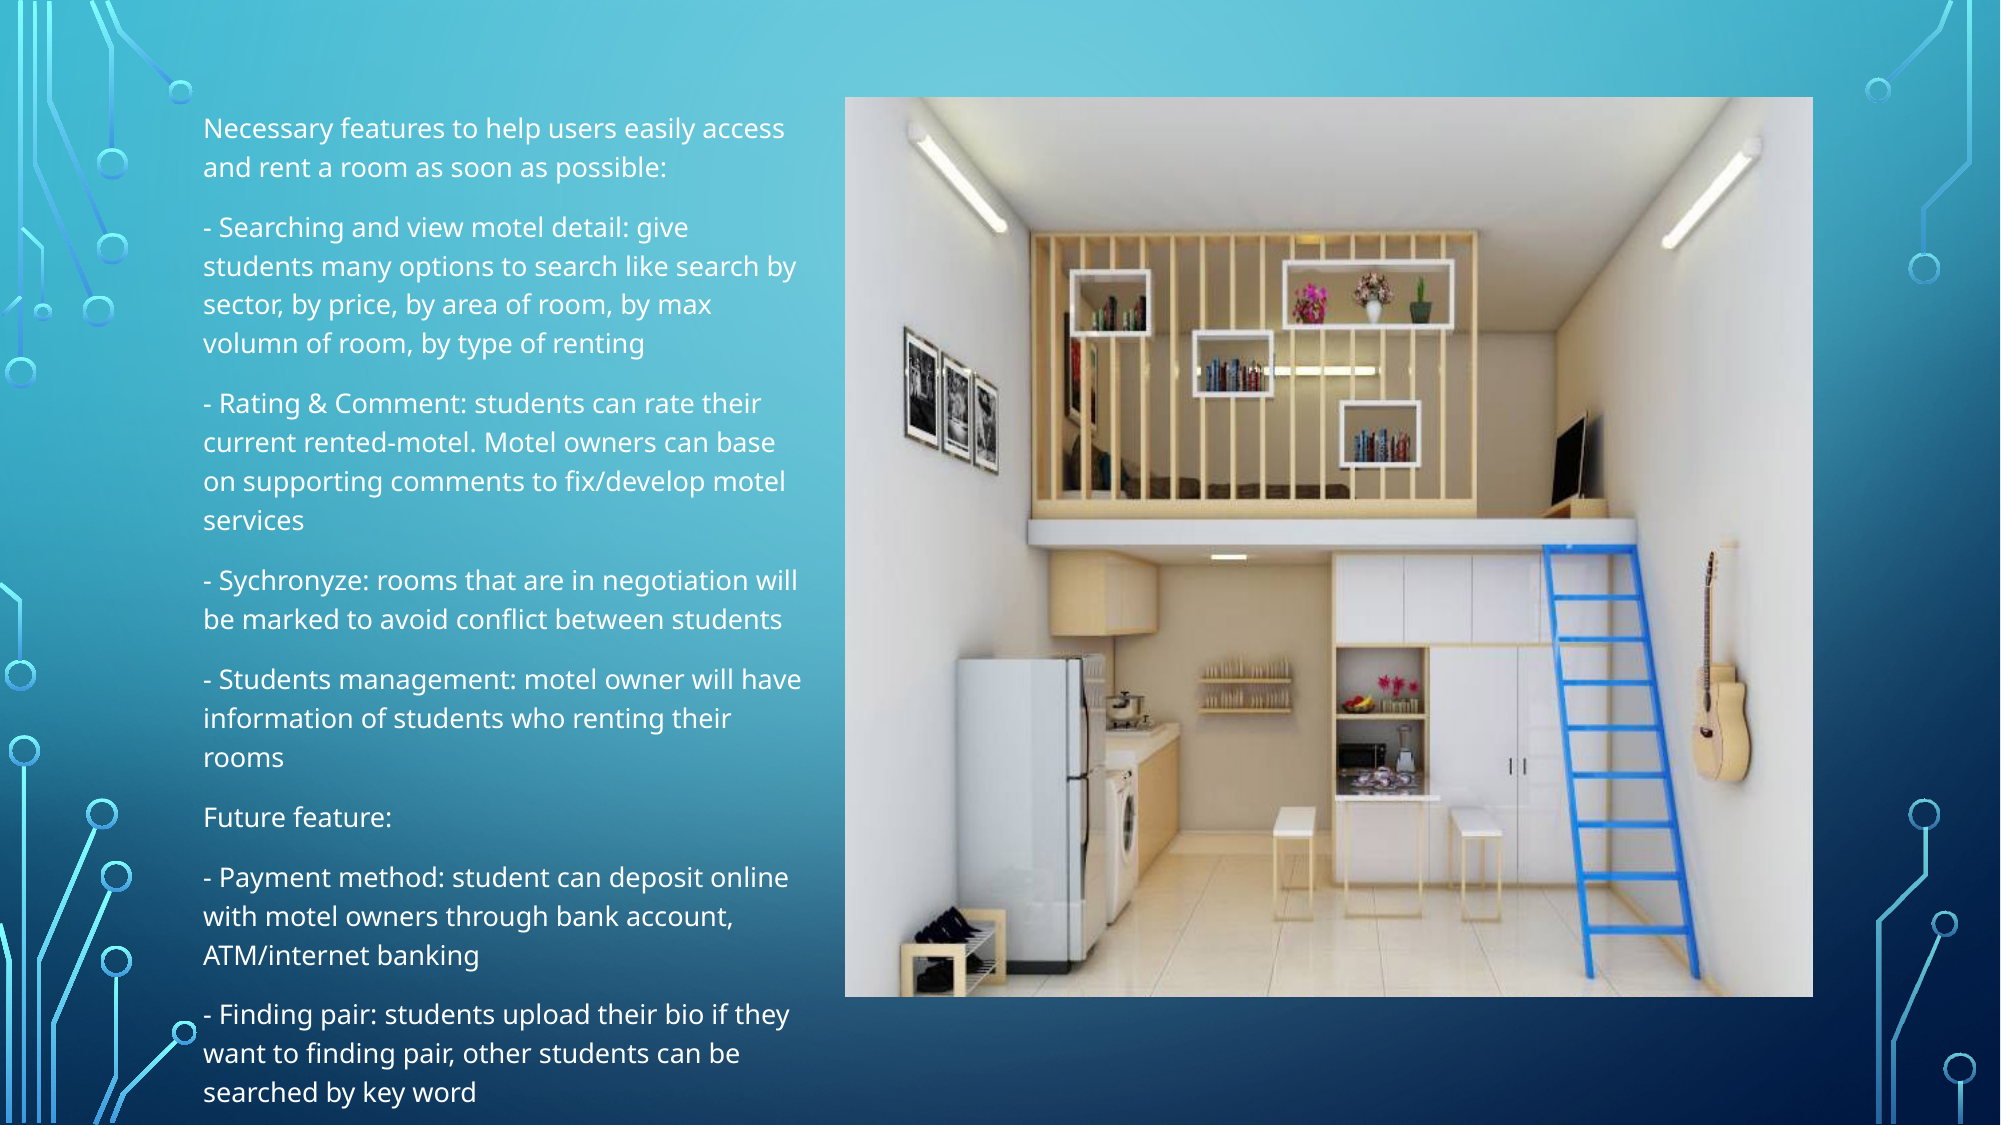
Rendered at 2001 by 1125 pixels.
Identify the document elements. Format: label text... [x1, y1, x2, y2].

list Necessary features to help users easily access and rent a room as soon as possible: - Searching and view motel detail: give students many options to search like search by sector, by price, by area of room, by max volumn of room, by type of renting - Rating & Comment: students can rate their current rented-motel. Motel owners can base on supporting comments to fix/develop motel services - Sychronyze: rooms that are in negotiation will be marked to avoid conflict between students - Students management: motel owner will have information of students who renting their rooms Future feature: - Payment method: student can deposit online with motel owners through bank account, ATM/internet banking - Finding pair: students upload their bio if they want to finding pair, other students can be searched by key word [188, 97, 821, 997]
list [845, 96, 1813, 997]
